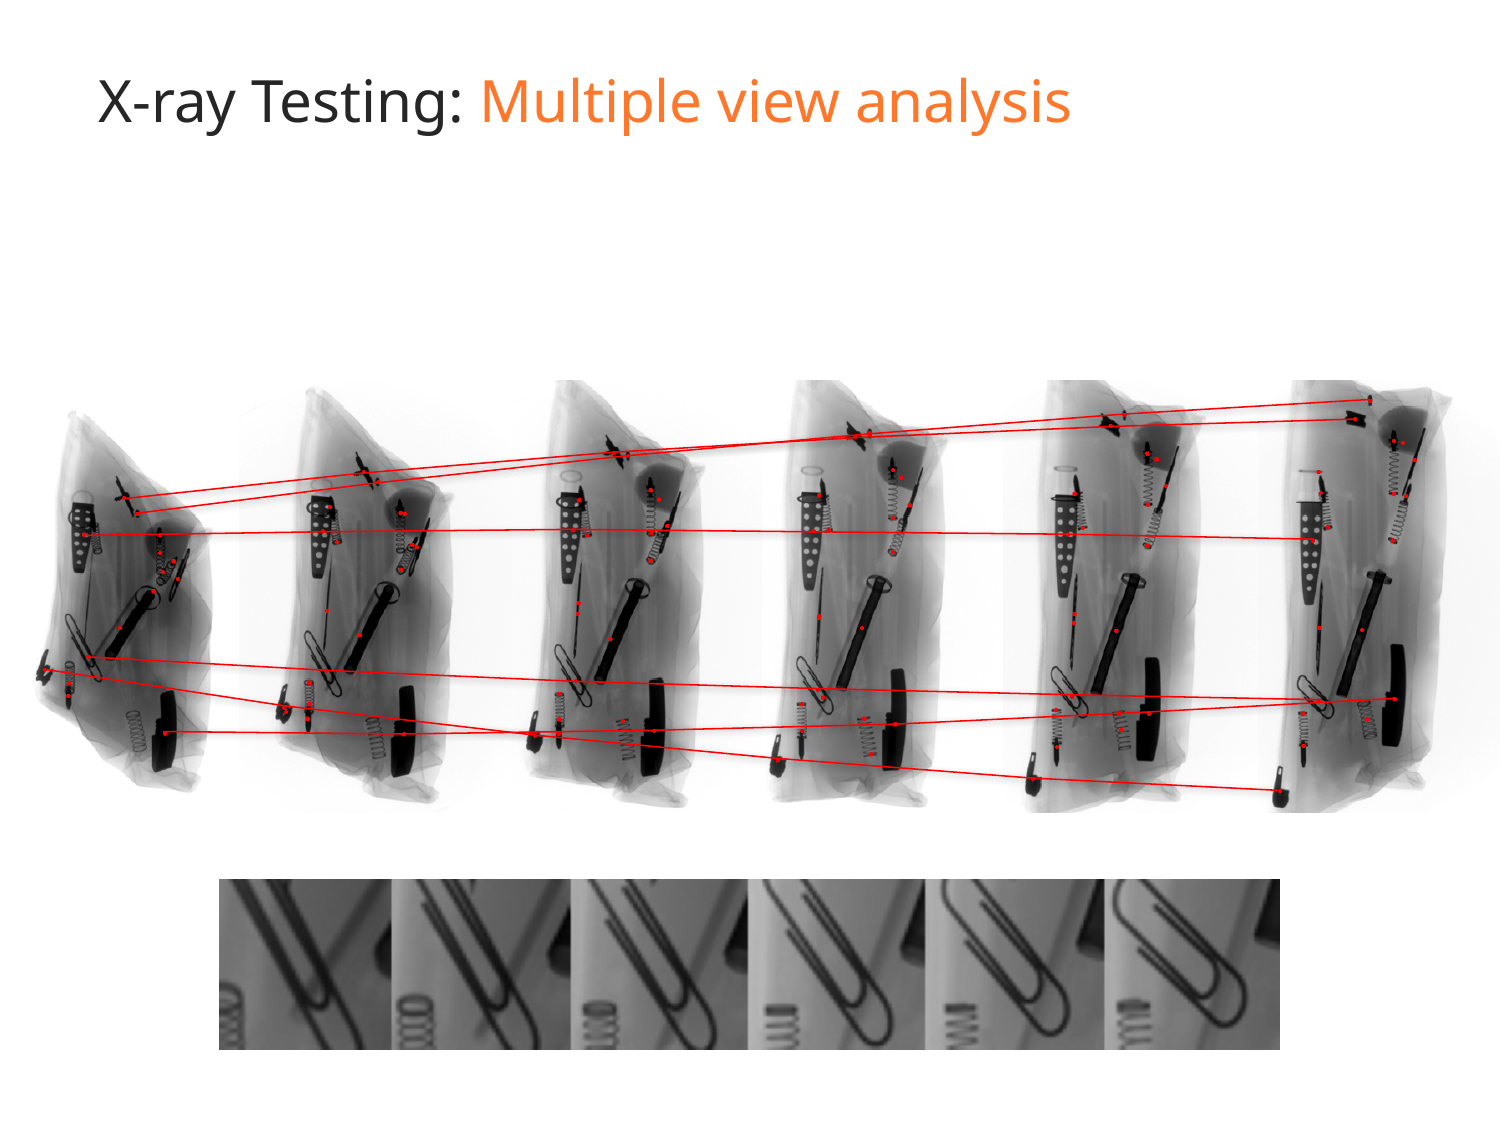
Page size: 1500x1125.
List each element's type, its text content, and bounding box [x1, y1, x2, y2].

picture [219, 879, 1280, 1051]
text_box X-ray Testing: Multiple view analysis [83, 57, 1440, 142]
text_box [0, 380, 1500, 813]
